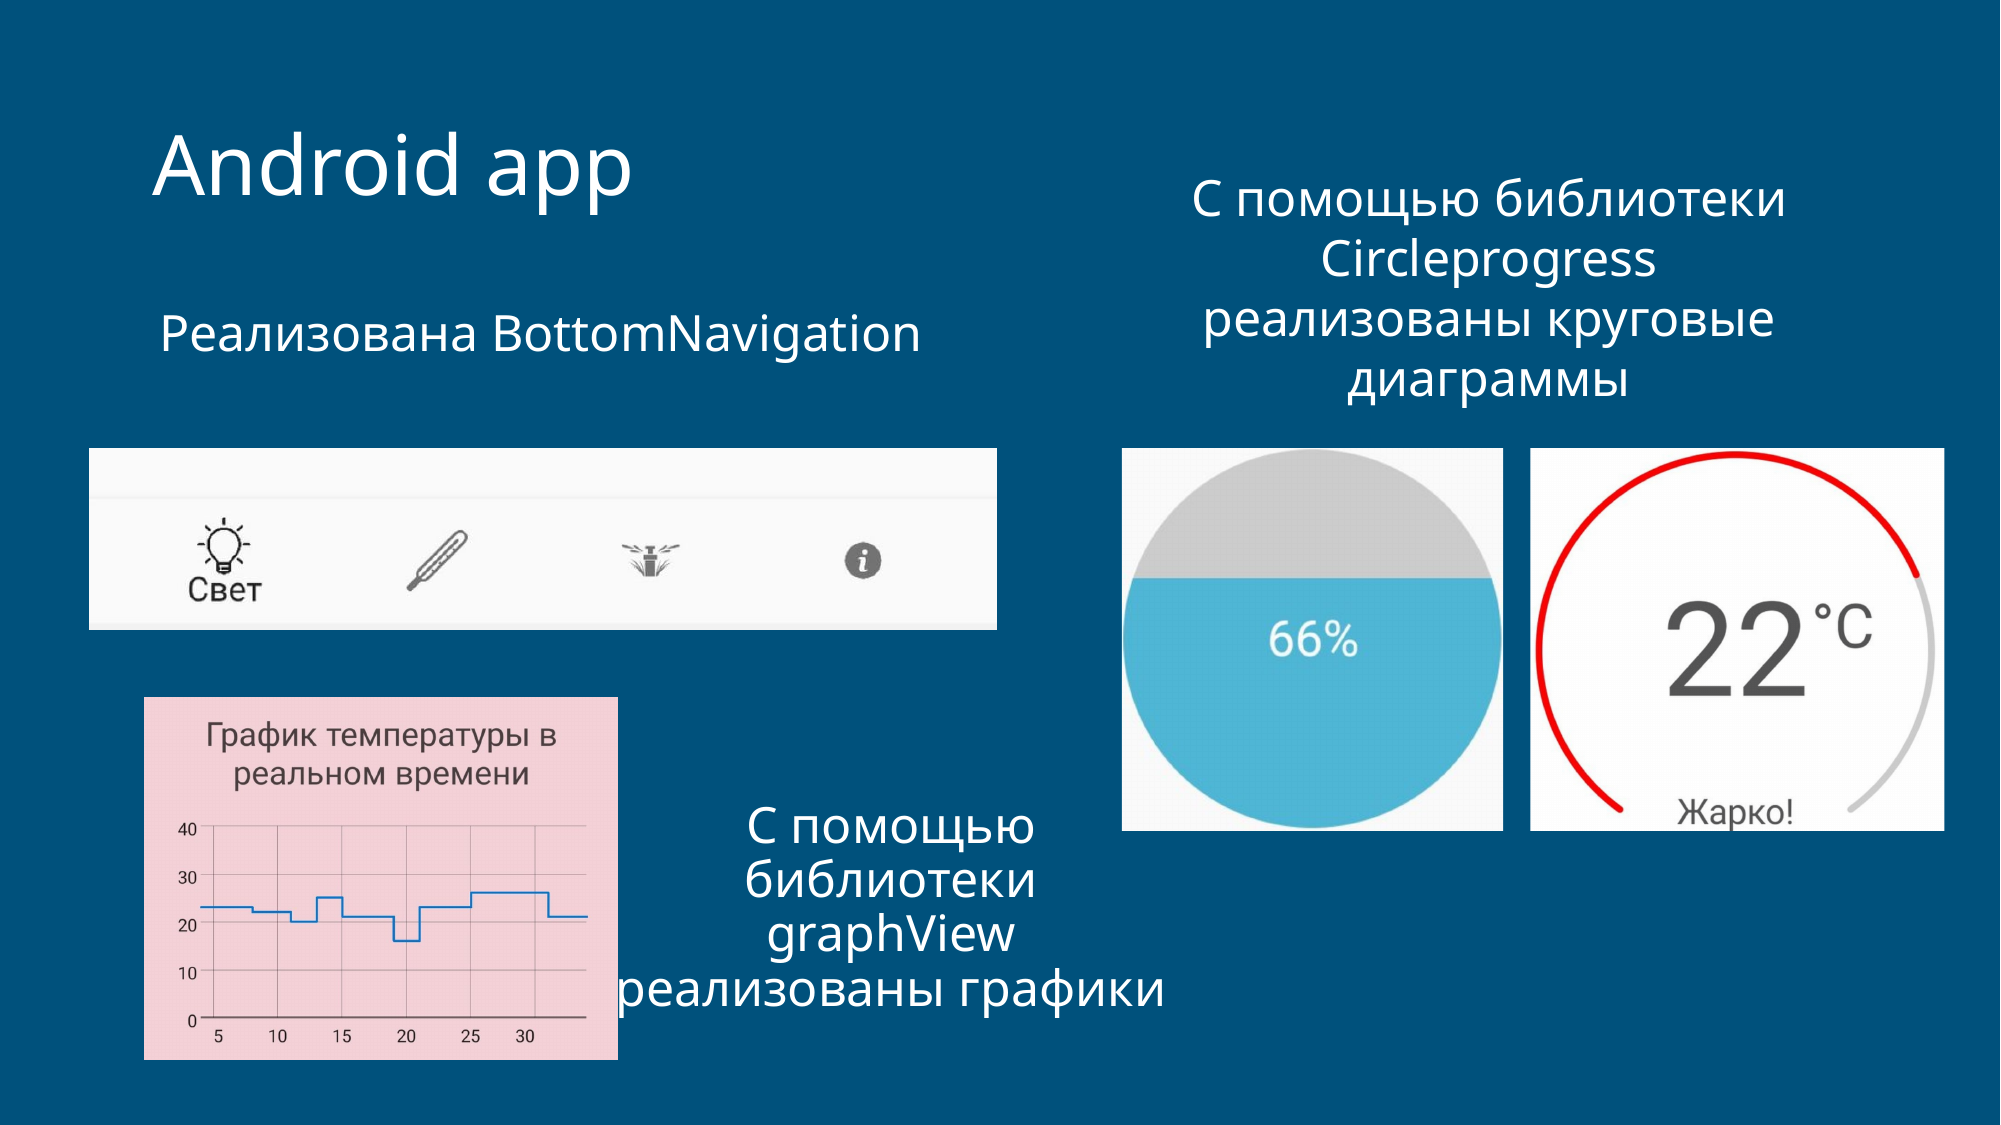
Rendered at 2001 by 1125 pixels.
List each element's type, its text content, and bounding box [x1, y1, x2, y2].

list C помощью библиотеки graphView реализованы графики [622, 793, 1183, 1020]
list Реализована BottomNavigation [144, 300, 942, 409]
title Android app [137, 59, 734, 278]
picture [1531, 449, 1944, 830]
picture [145, 698, 617, 1059]
picture [1122, 449, 1503, 830]
picture [90, 449, 996, 629]
list С помощью библиотеки Circleprogress реализованы круговые диаграммы [1090, 158, 1888, 449]
